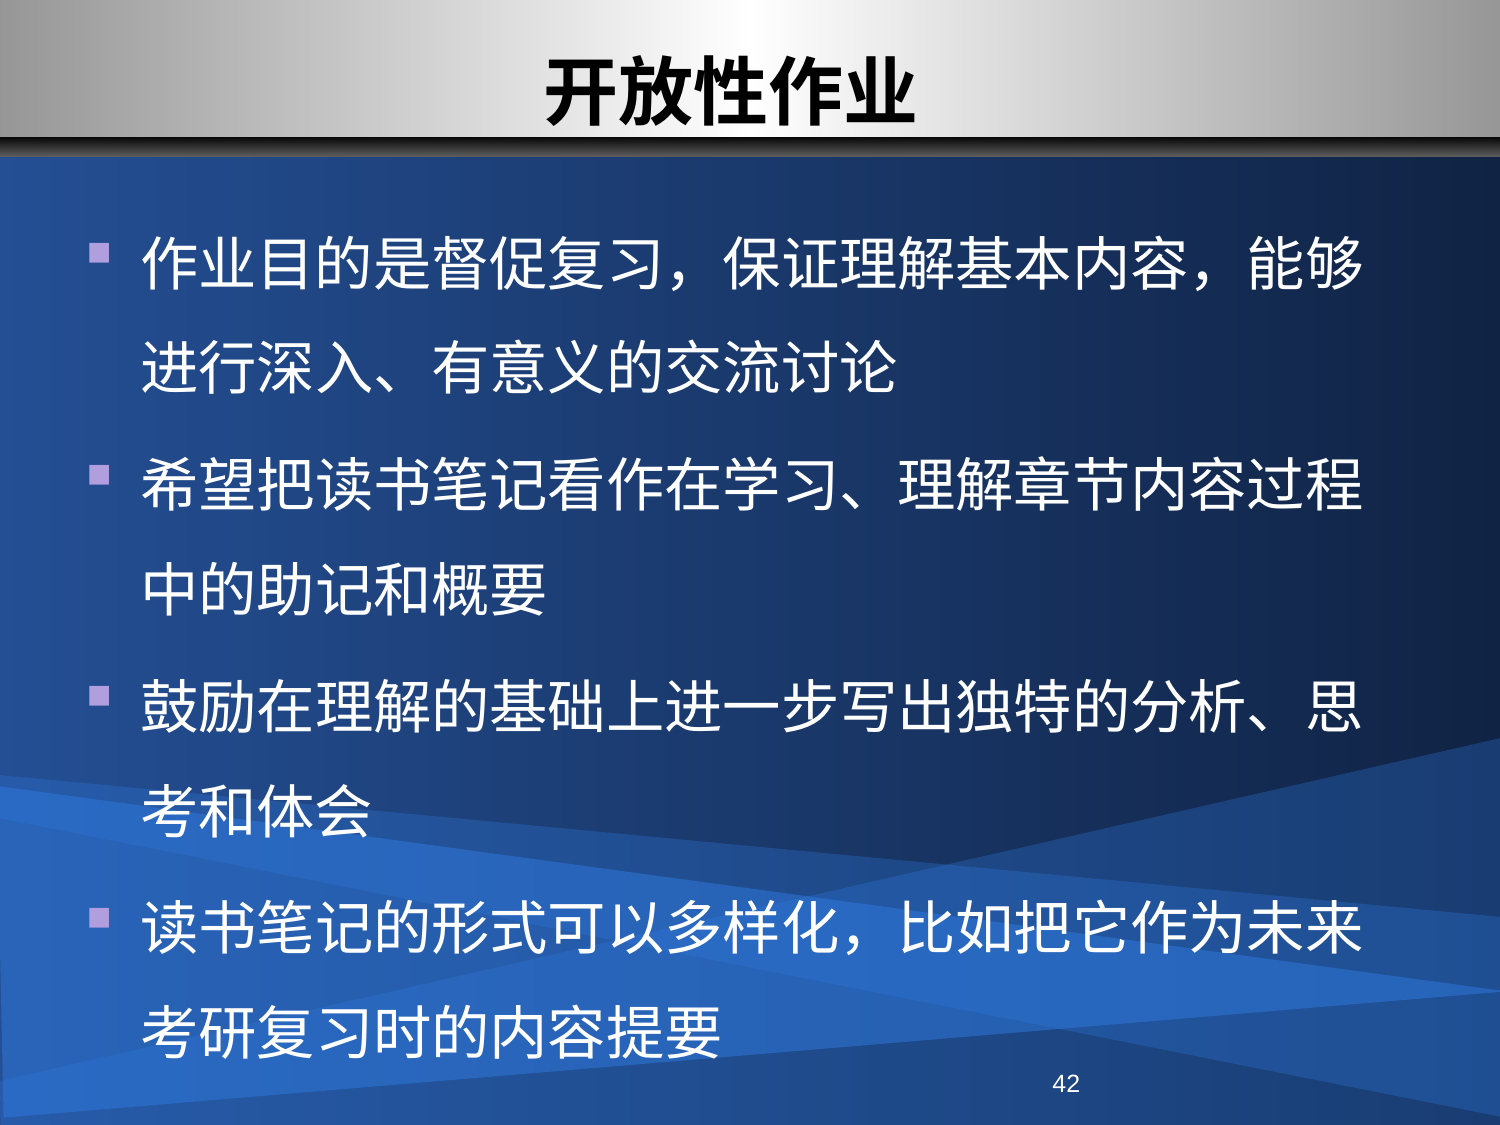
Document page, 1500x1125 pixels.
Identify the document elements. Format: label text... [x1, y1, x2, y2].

text_box 开放性作业 [111, 37, 1350, 113]
slide_number 42 [1037, 1071, 1200, 1098]
text_box 作业目的是督促复习，保证理解基本内容，能够进行深入、有意义的交流讨论 希望把读书笔记看作在学习、理解章节内容过程中的助记和概要 鼓励在理解的基础上进一步写出独特的分析、思考和体会 读书笔记的形式可以多样化，比如把它作为未来考研复习时的内容提要 [69, 184, 1393, 1071]
